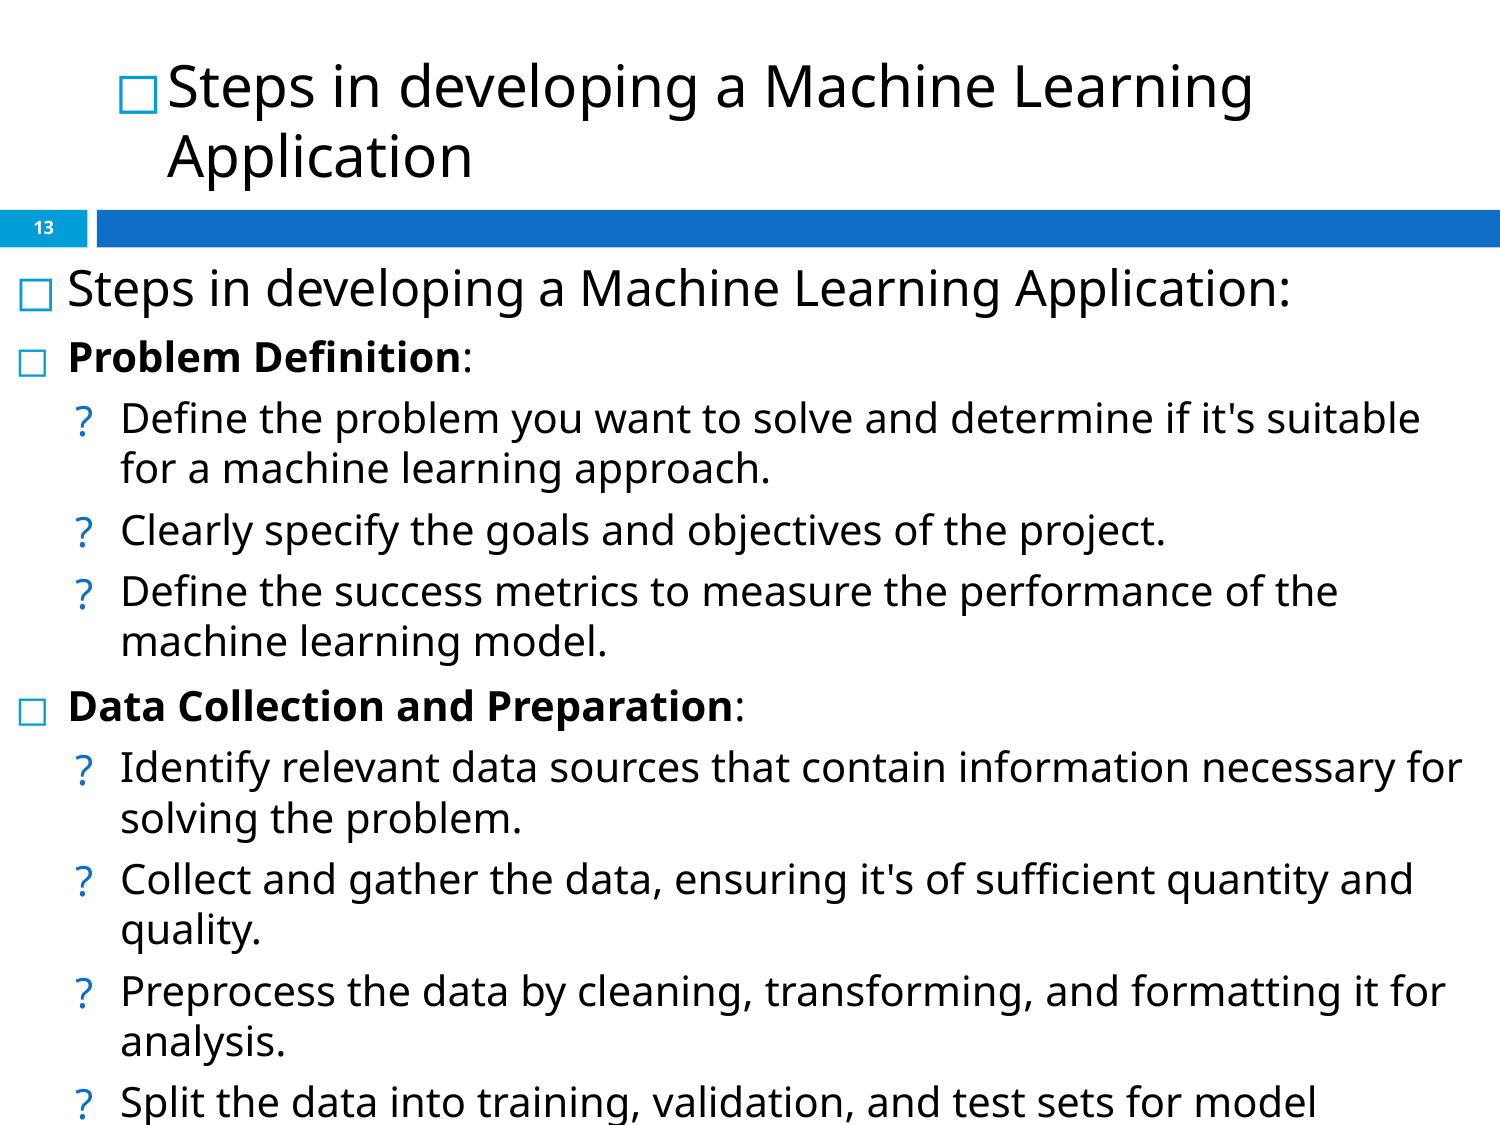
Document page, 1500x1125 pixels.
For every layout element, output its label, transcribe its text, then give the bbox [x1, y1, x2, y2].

slide_number ‹#› [0, 208, 88, 249]
title Steps in developing a Machine Learning Application [99, 37, 1438, 200]
list Steps in developing a Machine Learning Application: Problem Definition: Define the problem you want to solve and determine if it's suitable for a machine learning approach. Clearly specify the goals and objectives of the project. Define the success metrics to measure the performance of the machine learning model. Data Collection and Preparation: Identify relevant data sources that contain information necessary for solving the problem. Collect and gather the data, ensuring it's of sufficient quantity and quality. Preprocess the data by cleaning, transforming, and formatting it for analysis. Split the data into training, validation, and test sets for model development and evaluation. [0, 248, 1500, 1125]
